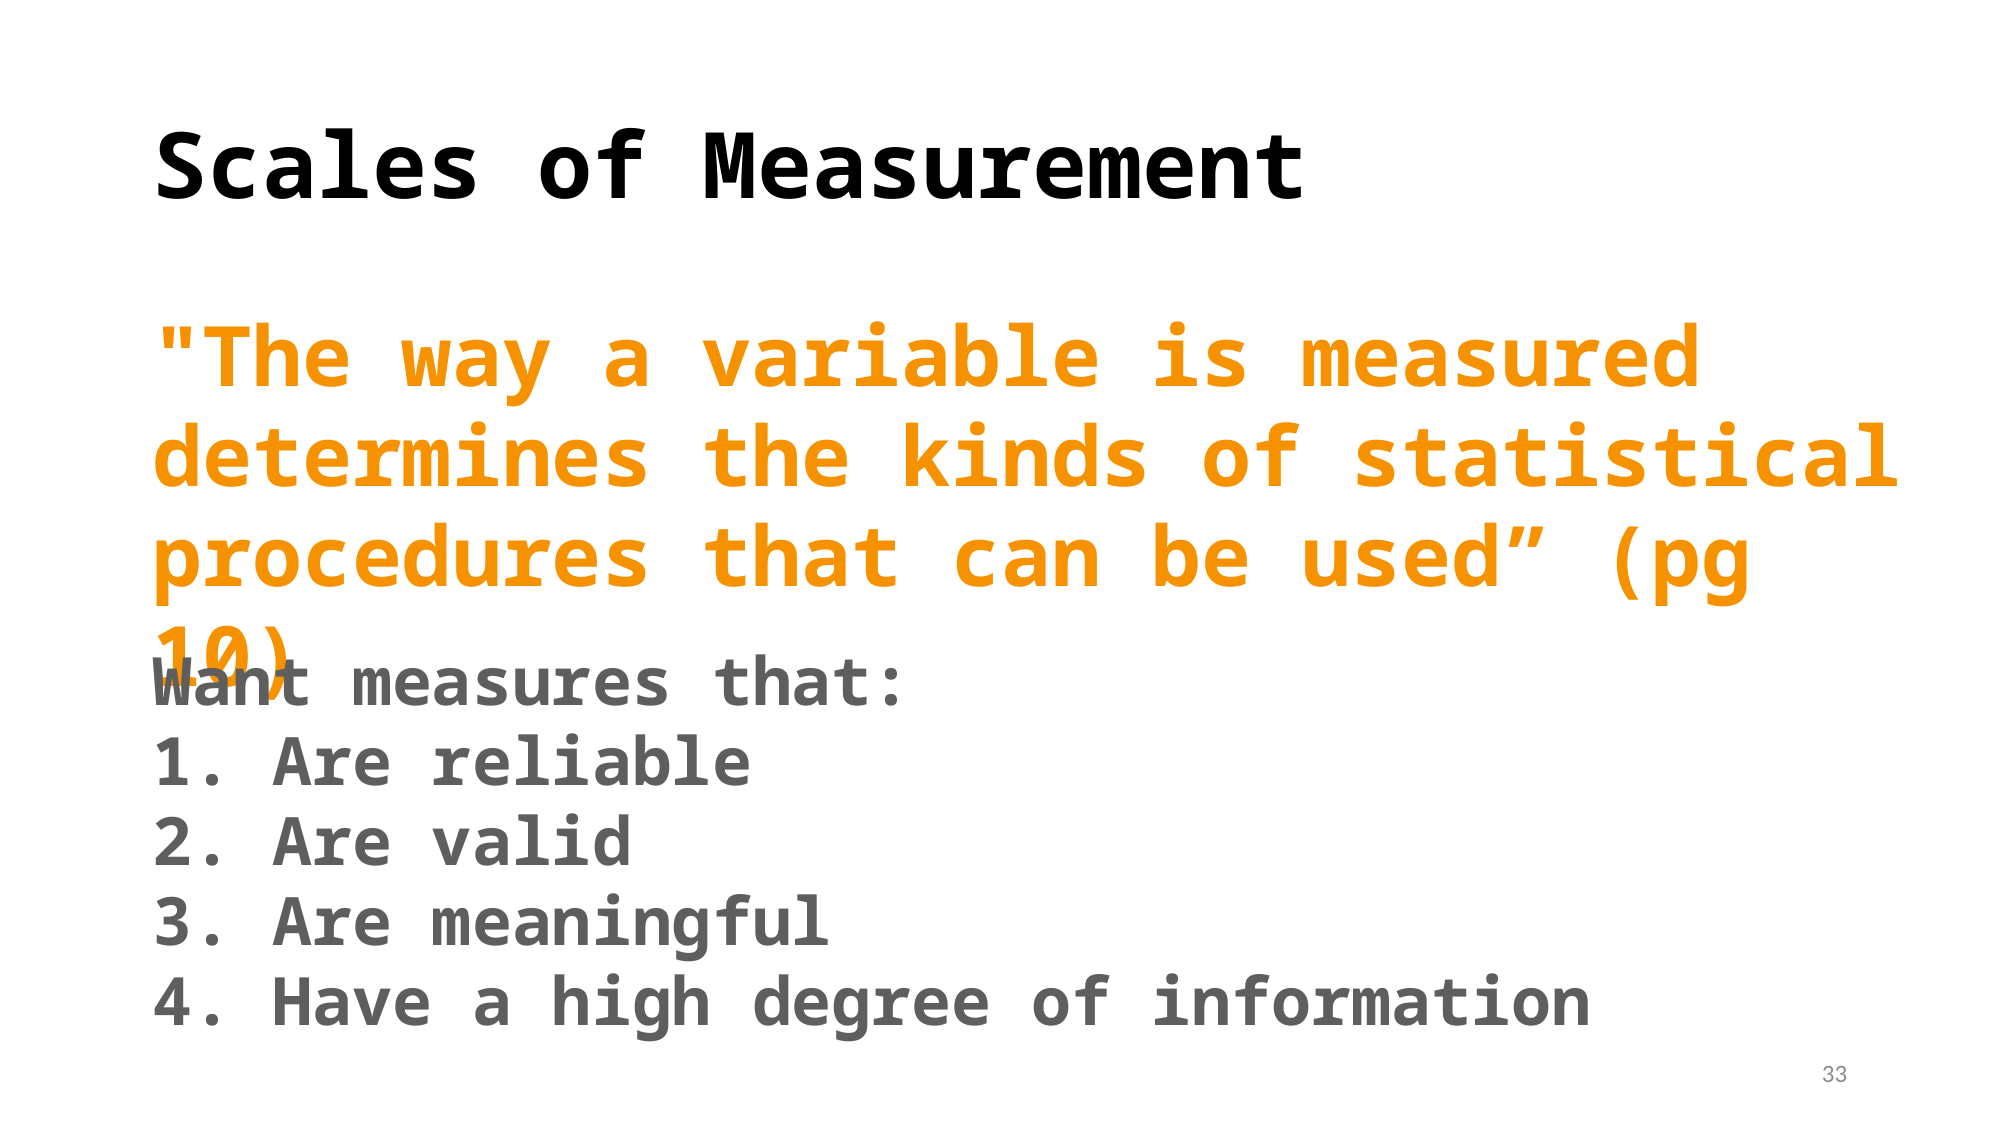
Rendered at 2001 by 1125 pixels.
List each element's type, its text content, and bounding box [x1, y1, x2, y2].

slide_number 33 [1412, 1042, 1863, 1103]
title Scales of Measurement [137, 59, 1863, 278]
text_box Want measures that: 1. Are reliable 2. Are valid 3. Are meaningful 4. Have a high degree of information [137, 631, 1937, 1046]
text_box "The way a variable is measured determines the kinds of statistical procedures that can be used” (pg 10) [137, 295, 1937, 631]
